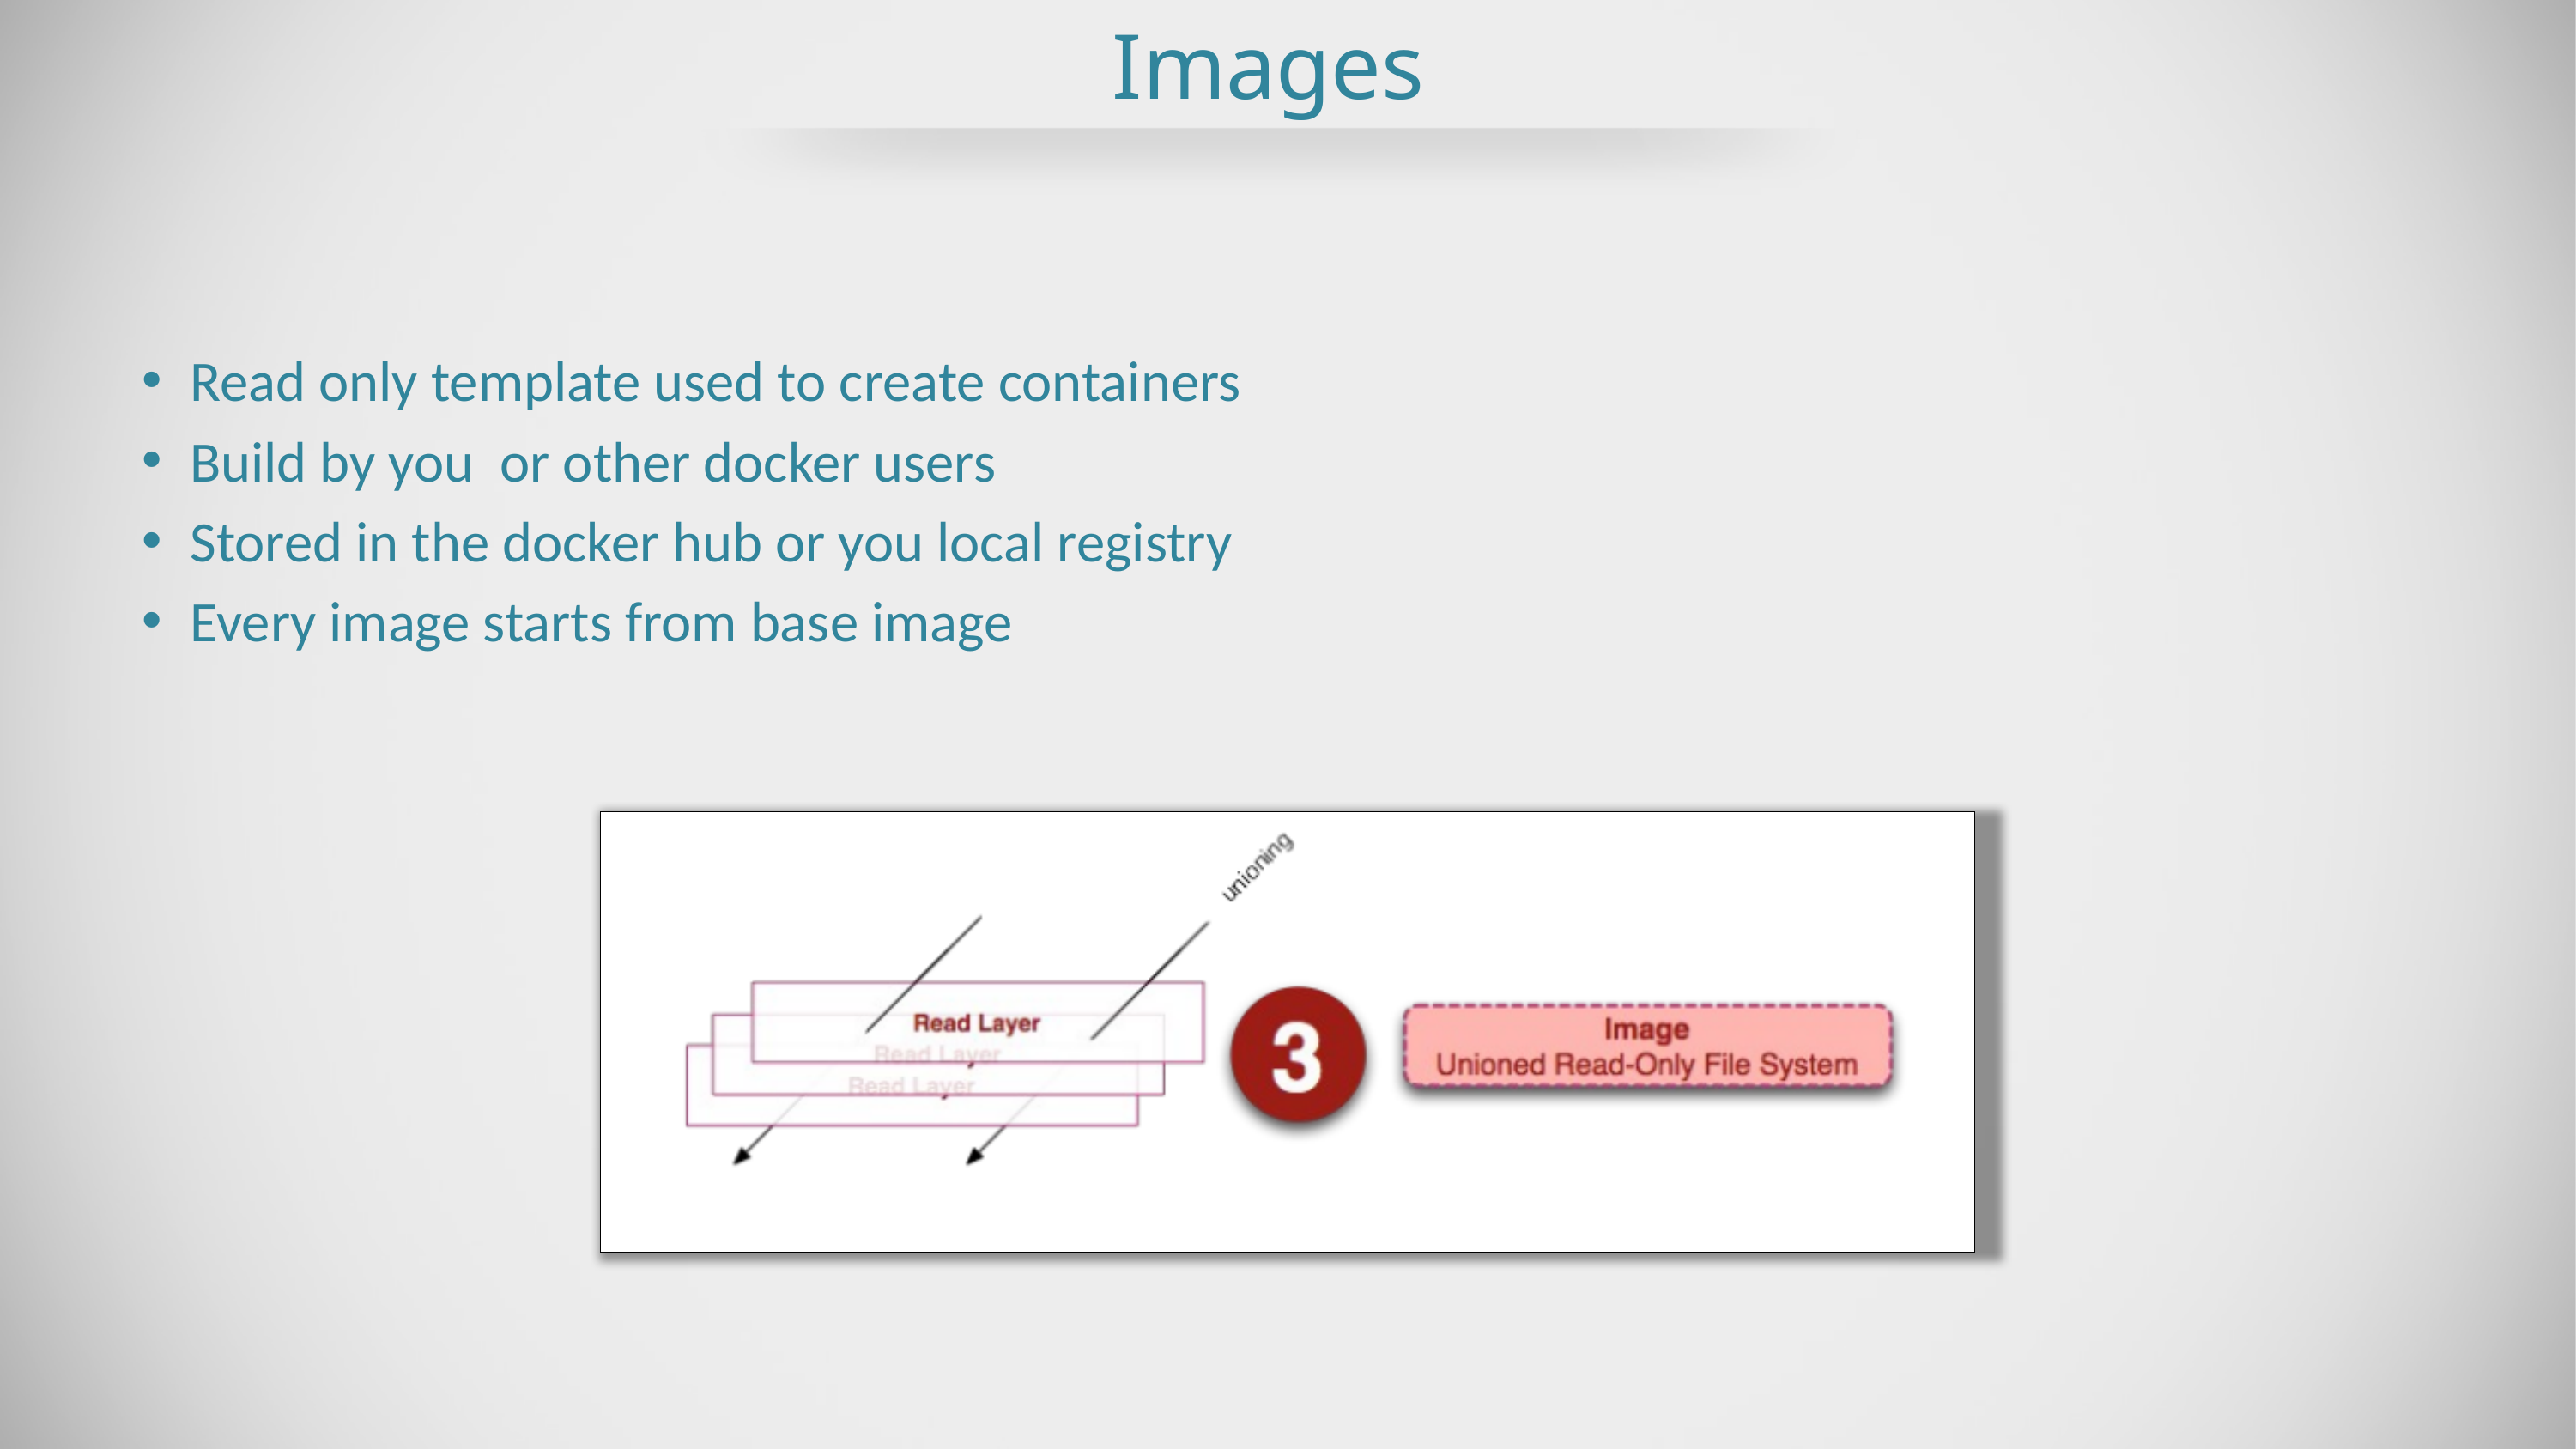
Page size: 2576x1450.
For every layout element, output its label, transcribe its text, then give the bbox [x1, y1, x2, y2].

text_box Images [1352, 3, 2312, 124]
text_box Images [225, 3, 1179, 124]
picture [0, 0, 2576, 1449]
list Read only template used to create containers Build by you or other docker users Stored in the docker hub or you local registry Every image starts from base image [129, 337, 2447, 1295]
